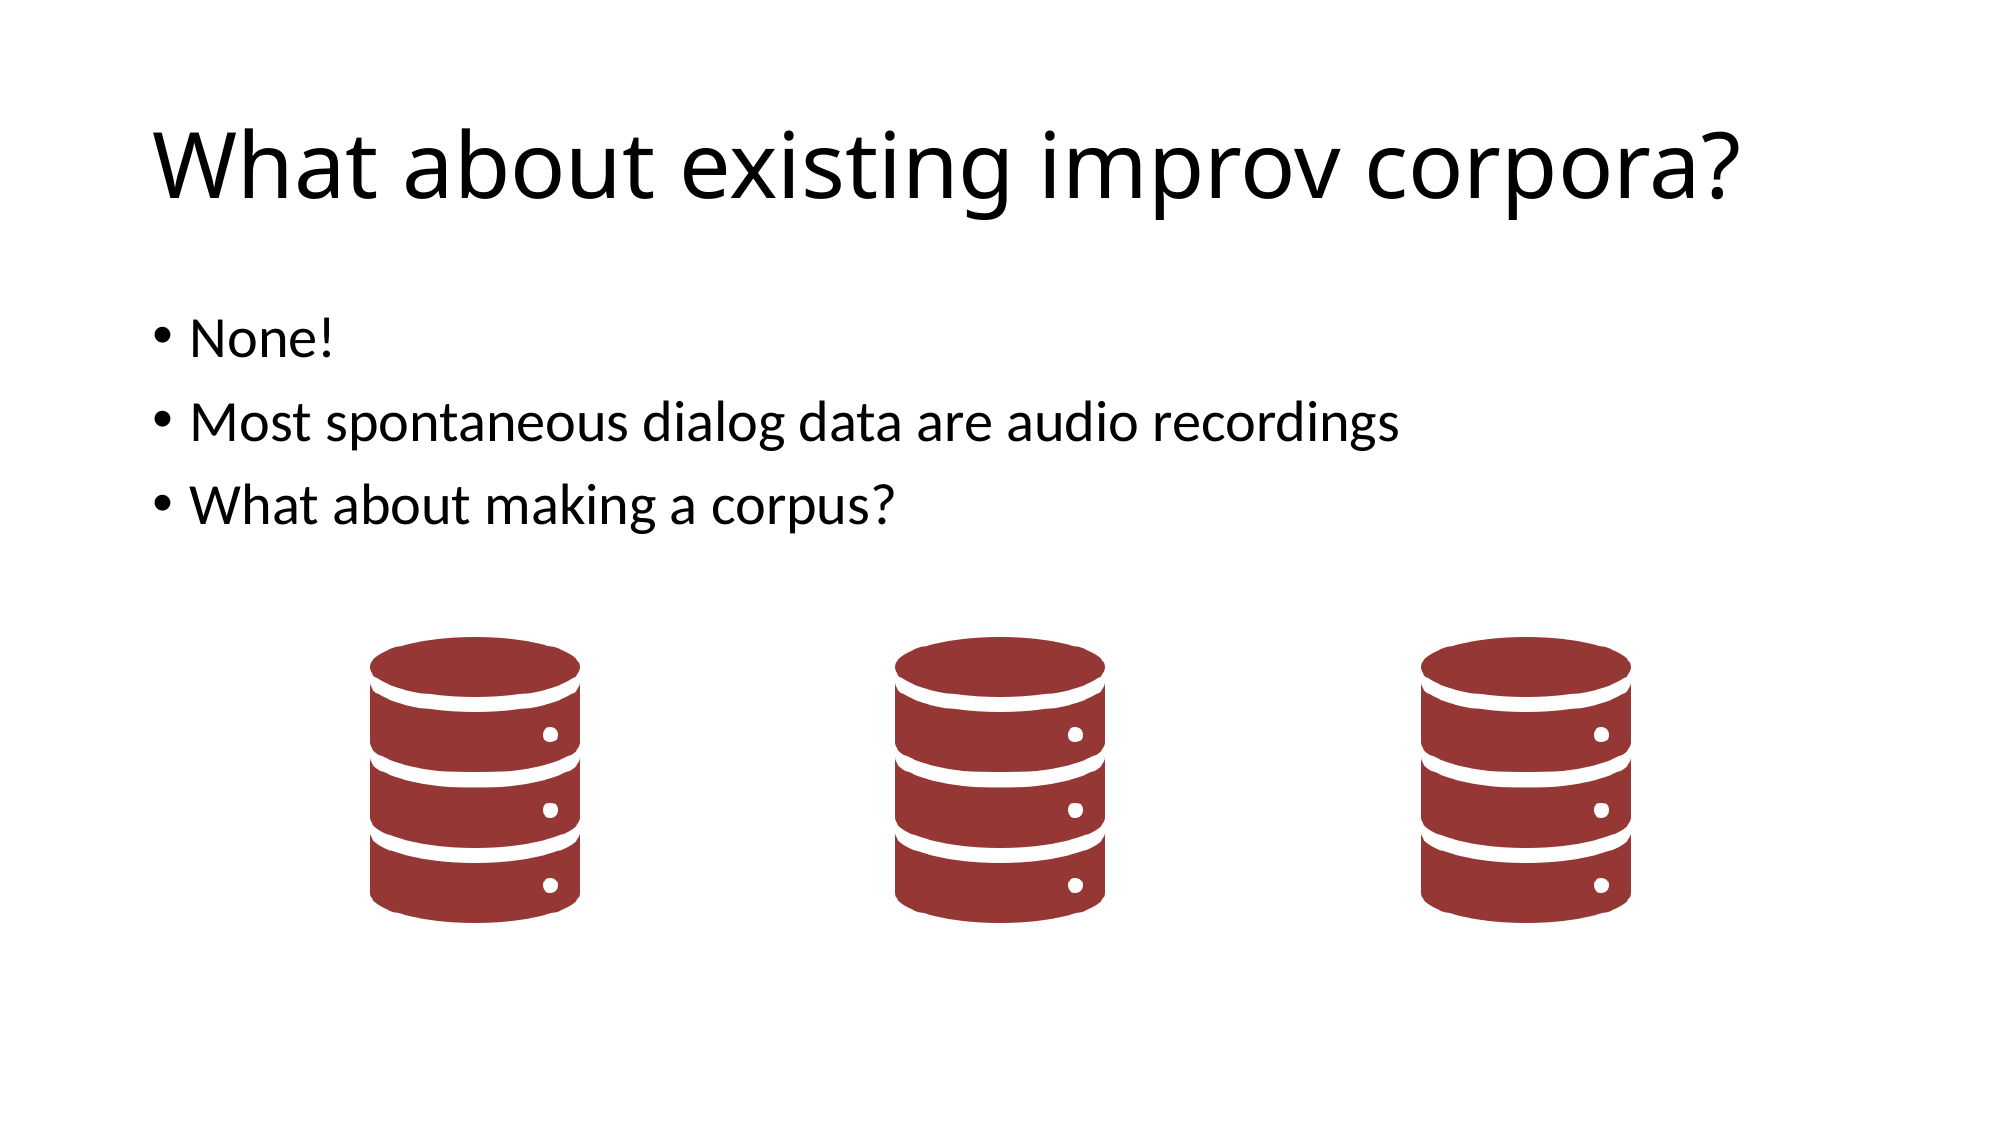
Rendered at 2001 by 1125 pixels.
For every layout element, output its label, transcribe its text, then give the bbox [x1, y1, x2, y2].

picture [1345, 599, 1706, 960]
list None! Most spontaneous dialog data are audio recordings What about making a corpus? [137, 299, 1863, 1014]
picture [819, 599, 1180, 960]
picture [294, 599, 655, 960]
title What about existing improv corpora? [137, 59, 1863, 278]
